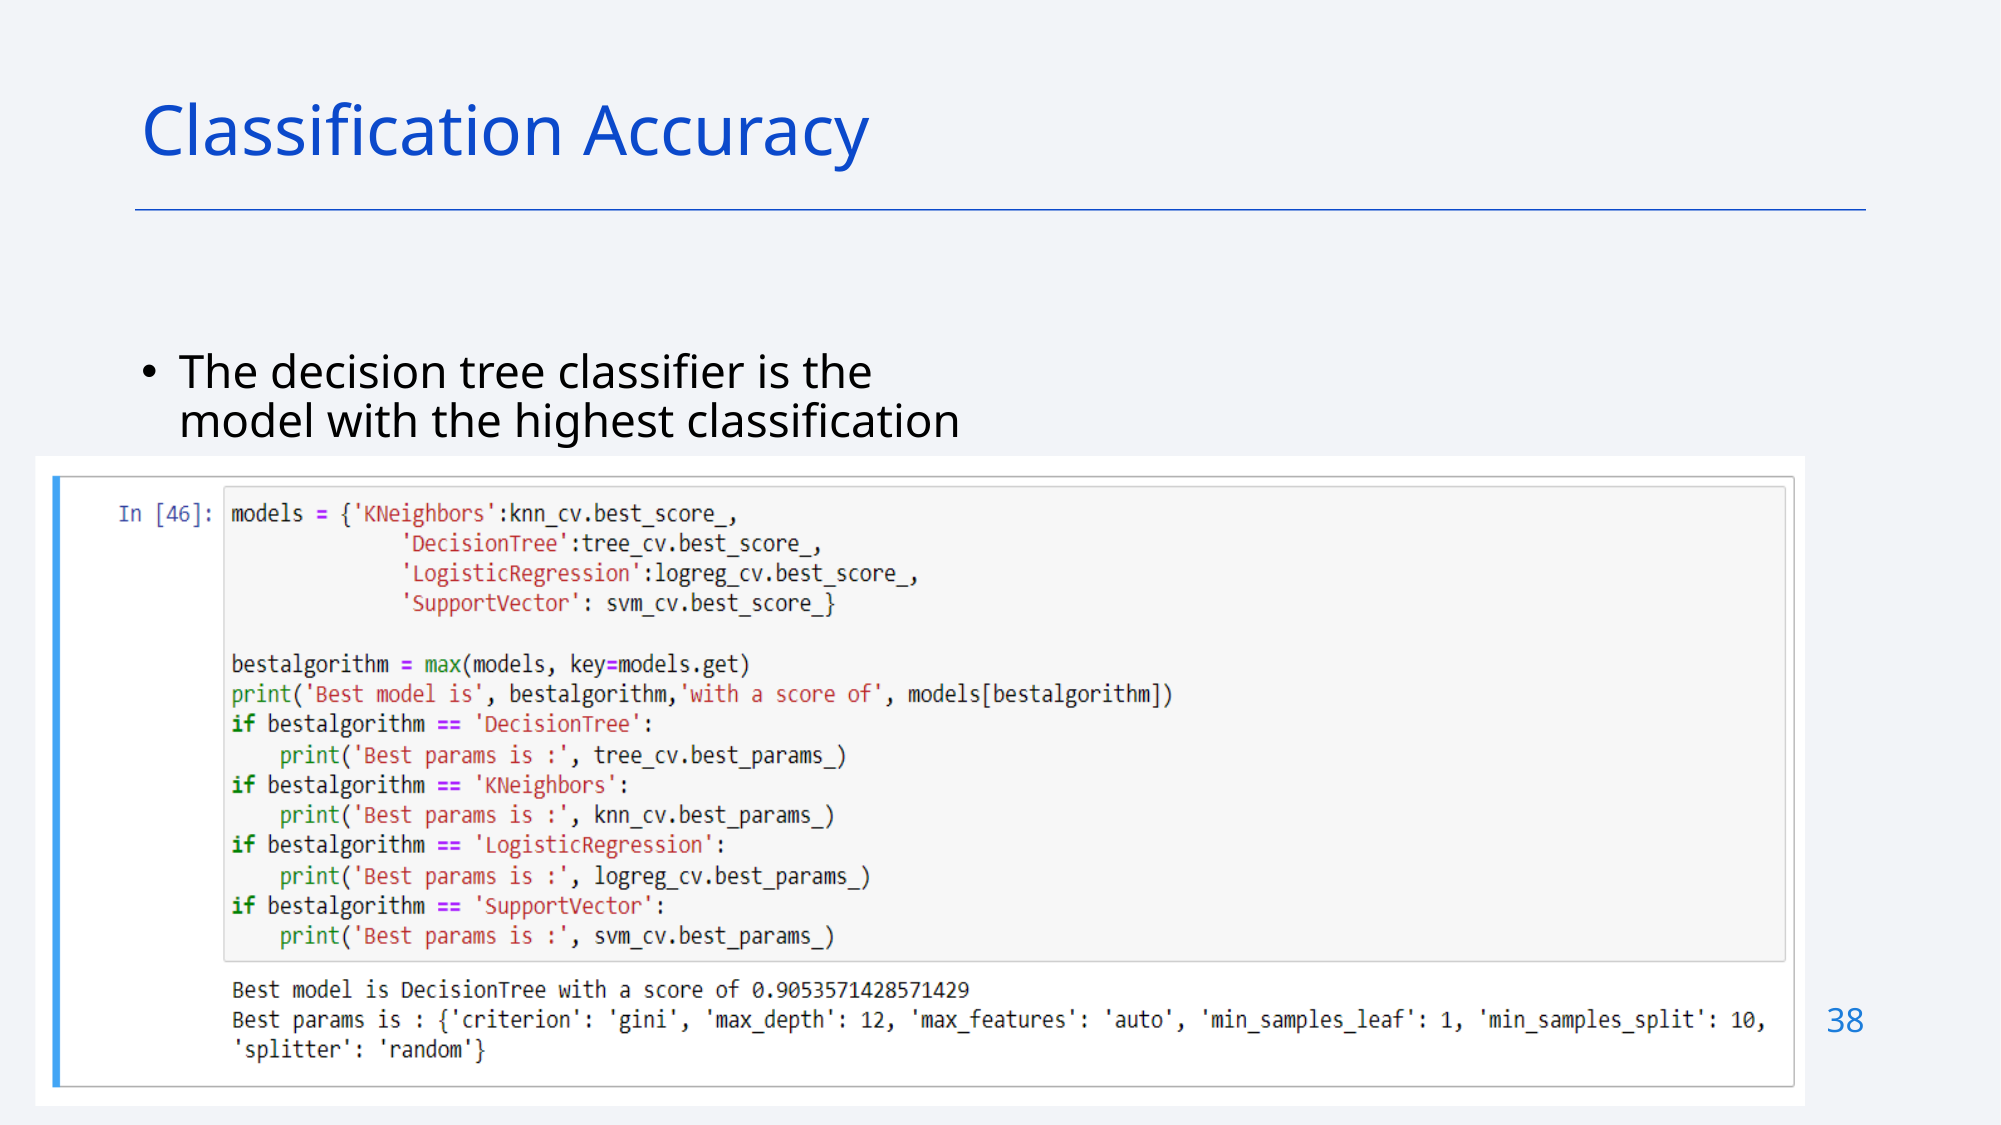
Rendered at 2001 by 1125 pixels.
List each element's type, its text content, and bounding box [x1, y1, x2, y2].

slide_number 38 [1805, 988, 1880, 1055]
text_box Classification Accuracy [126, 88, 1852, 179]
picture [0, 0, 2001, 1125]
list The decision tree classifier is the model with the highest classification accuracy. [126, 341, 1000, 456]
